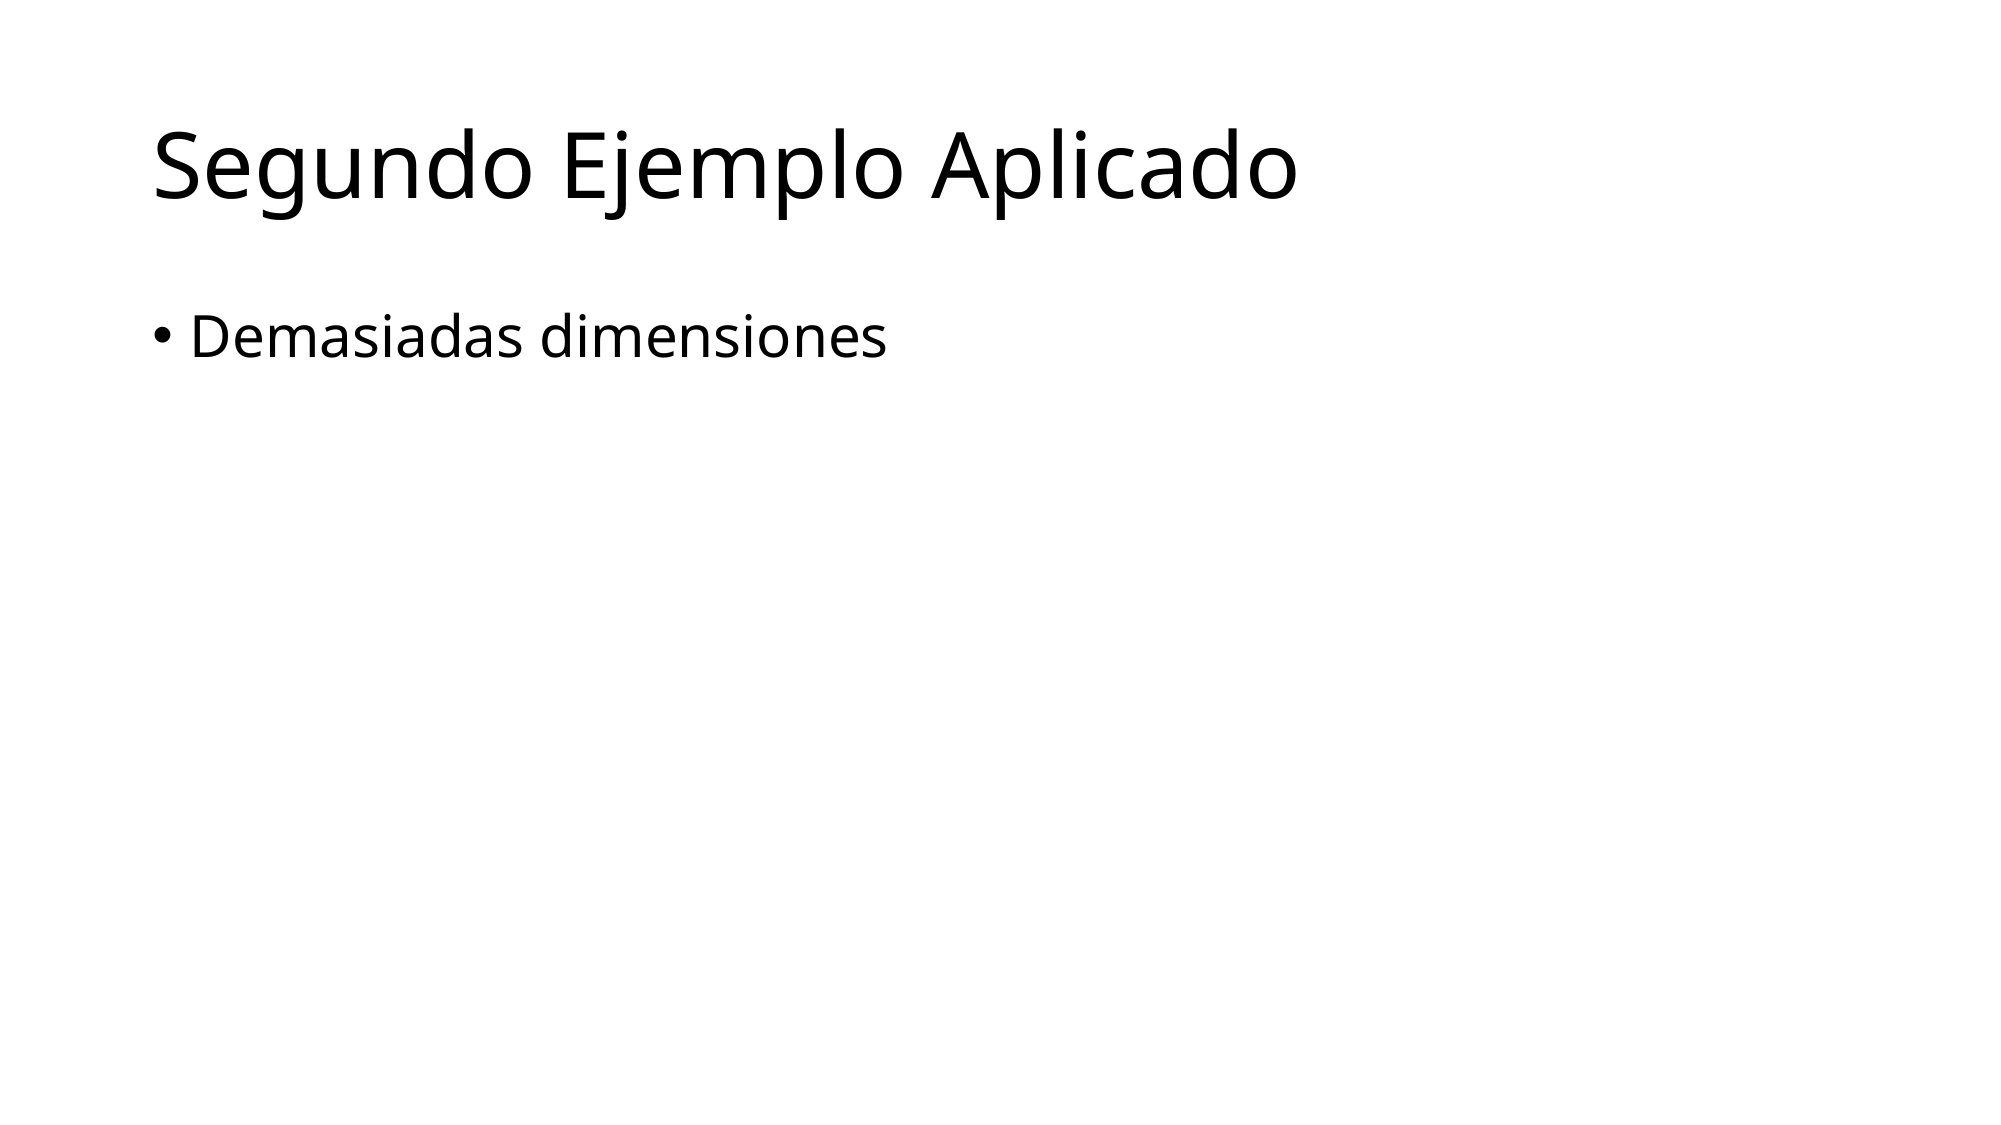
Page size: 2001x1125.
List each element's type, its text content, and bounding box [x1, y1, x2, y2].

title Segundo Ejemplo Aplicado [137, 59, 1863, 278]
list Demasiadas dimensiones [137, 299, 1863, 1014]
